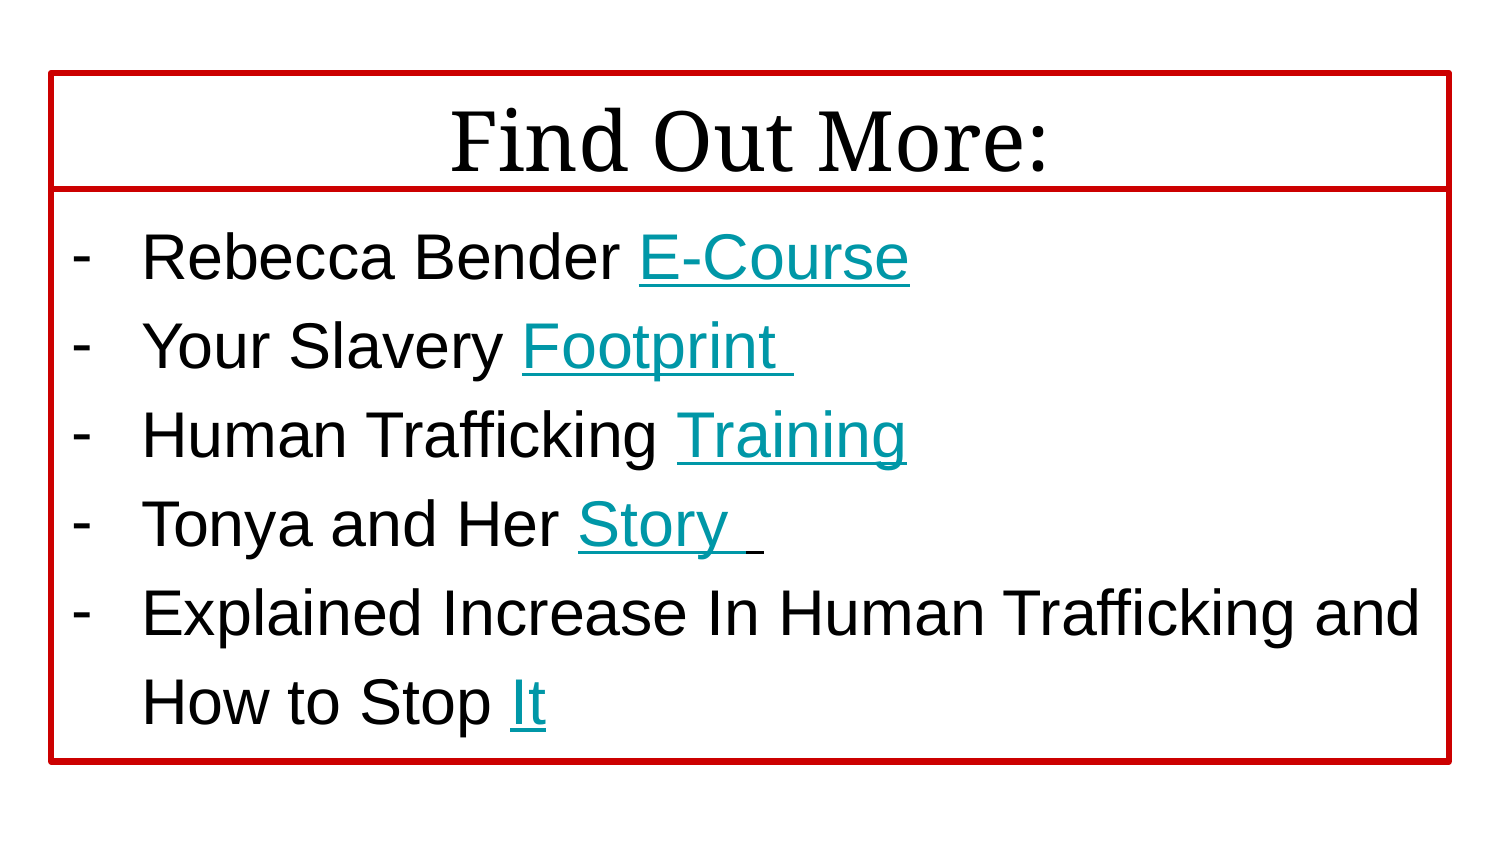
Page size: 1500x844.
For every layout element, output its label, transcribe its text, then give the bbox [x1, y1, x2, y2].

title Find Out More: [51, 72, 1449, 189]
list Rebecca Bender E-Course Your Slavery Footprint Human Trafficking Training Tonya and Her Story Explained Increase In Human Trafficking and How to Stop It [51, 189, 1449, 762]
